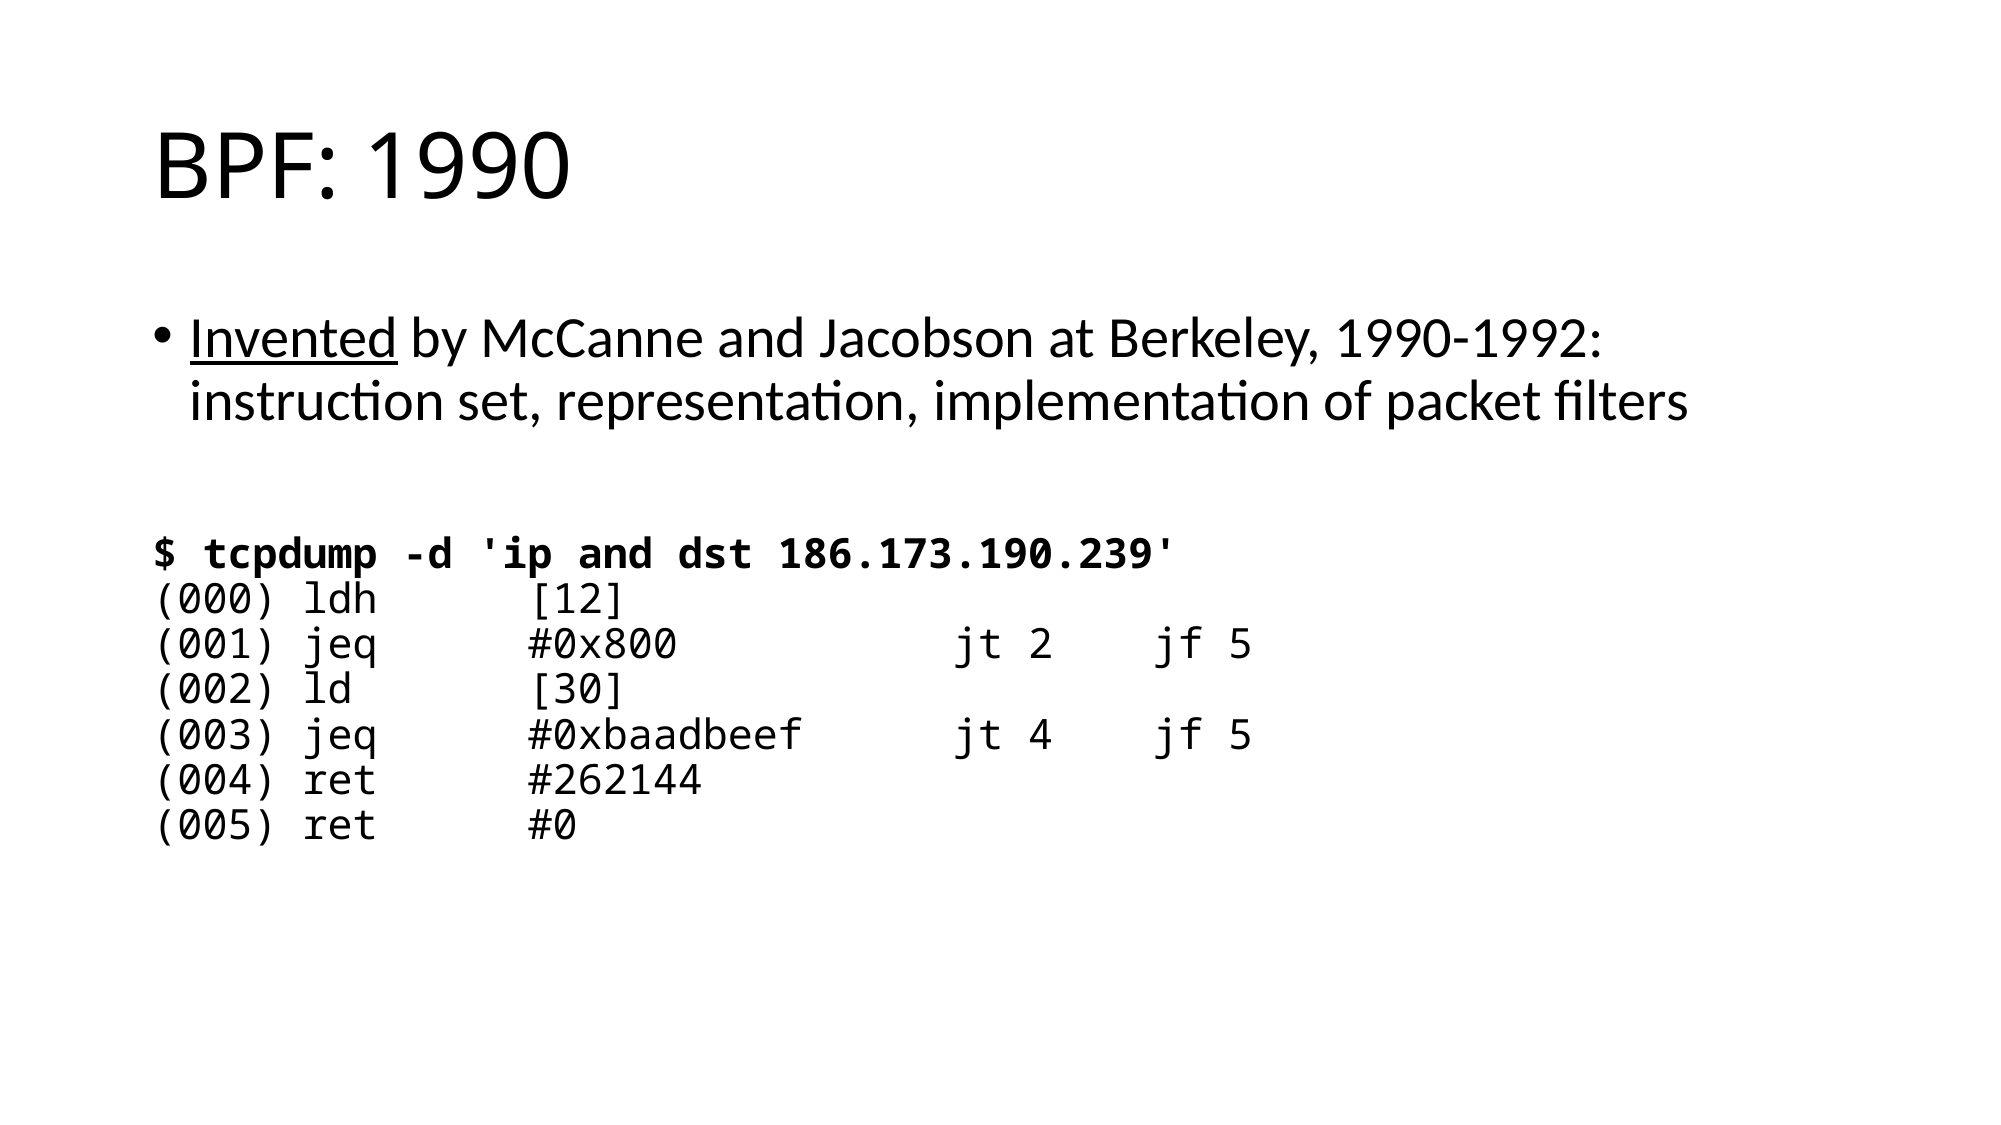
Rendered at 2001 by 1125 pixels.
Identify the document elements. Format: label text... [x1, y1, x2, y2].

list Invented by McCanne and Jacobson at Berkeley, 1990-1992: instruction set, representation, implementation of packet filters $ tcpdump -d 'ip and dst 186.173.190.239' (000) ldh [12] (001) jeq #0x800 jt 2 jf 5 (002) ld [30] (003) jeq #0xbaadbeef jt 4 jf 5 (004) ret #262144 (005) ret #0 [137, 299, 1863, 1014]
title BPF: 1990 [137, 59, 1863, 278]
